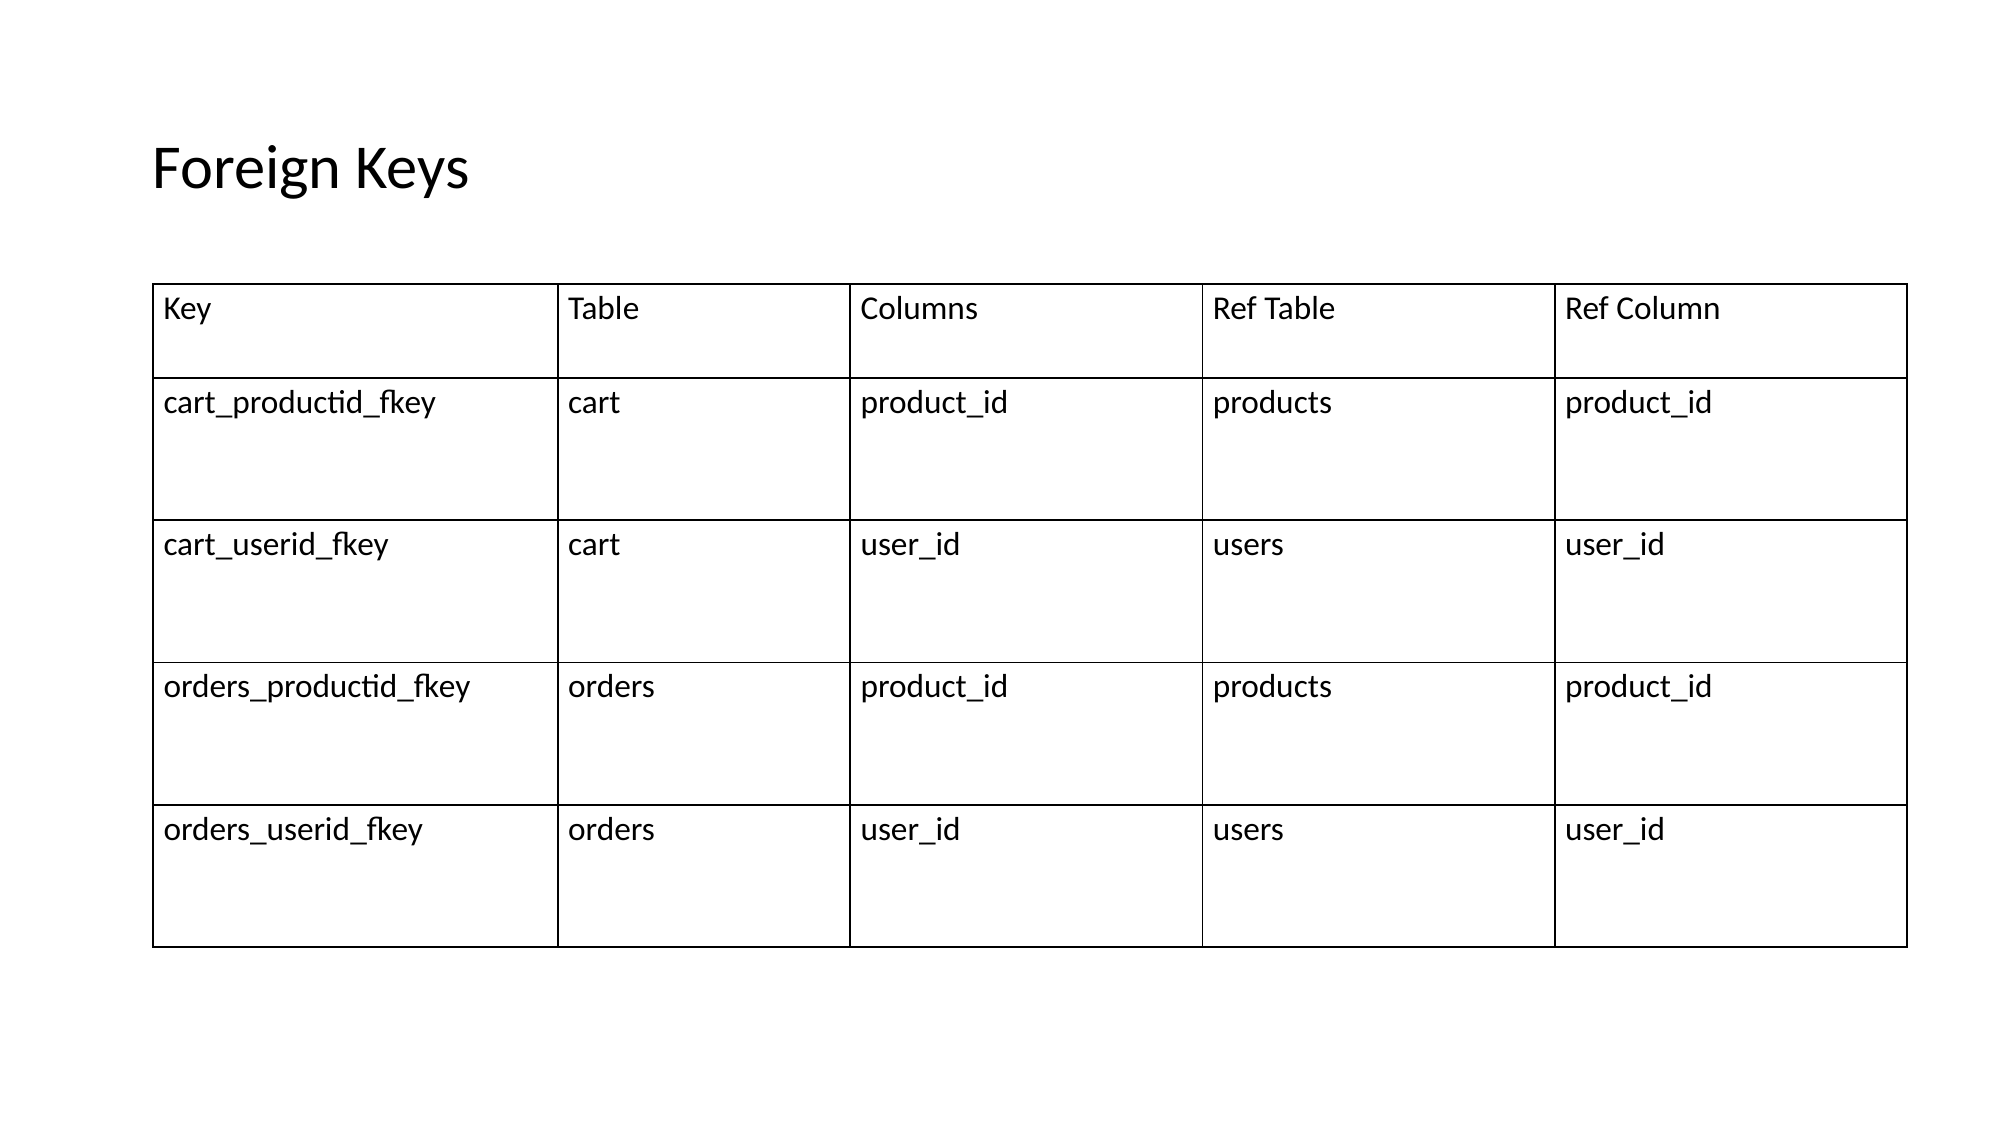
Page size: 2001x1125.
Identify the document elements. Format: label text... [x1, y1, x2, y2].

table_cell cart_productid_fkey [154, 379, 557, 519]
table_cell users [1203, 806, 1554, 946]
table_cell orders_userid_fkey [154, 806, 557, 946]
table_header Table [559, 285, 849, 377]
table_cell cart [559, 379, 849, 519]
table_header Ref Column [1556, 285, 1906, 377]
title Foreign Keys [137, 59, 1863, 278]
table_cell products [1203, 663, 1554, 804]
table_cell cart_userid_fkey [154, 521, 557, 662]
table_cell product_id [1556, 663, 1906, 804]
table_header Key [154, 285, 557, 377]
table_cell user_id [1556, 521, 1906, 662]
table_cell product_id [851, 663, 1202, 804]
table_cell user_id [851, 806, 1202, 946]
table_cell product_id [851, 379, 1202, 519]
table_cell orders [559, 806, 849, 946]
table_cell user_id [851, 521, 1202, 662]
table_cell orders [559, 663, 849, 804]
table_cell product_id [1556, 379, 1906, 519]
table_cell users [1203, 521, 1554, 662]
table_header Ref Table [1203, 285, 1554, 377]
table_cell cart [559, 521, 849, 662]
table_header Columns [851, 285, 1202, 377]
table_cell products [1203, 379, 1554, 519]
table_cell orders_productid_fkey [154, 663, 557, 804]
table_cell user_id [1556, 806, 1906, 946]
